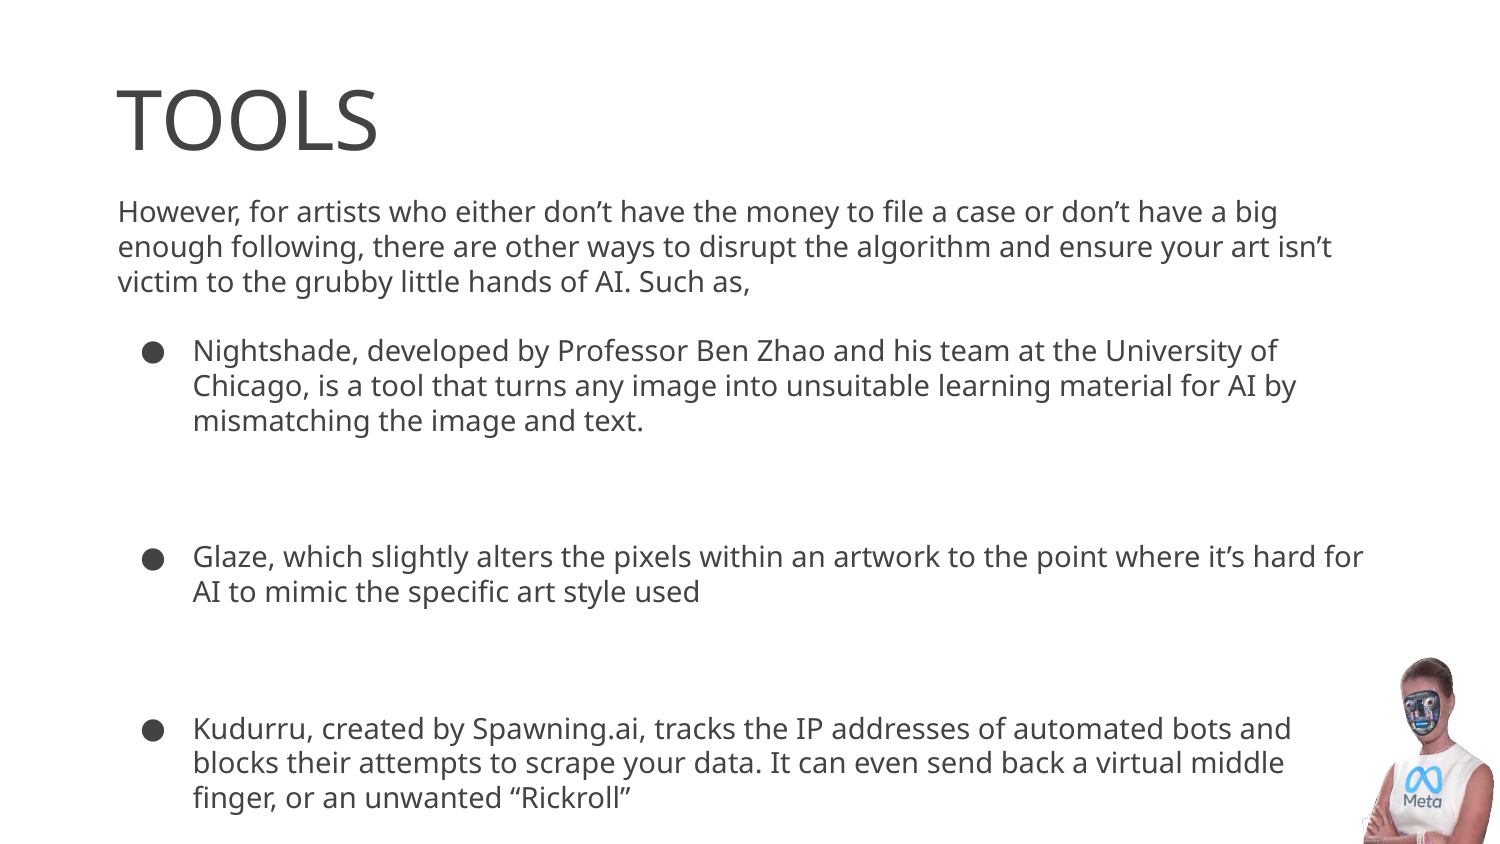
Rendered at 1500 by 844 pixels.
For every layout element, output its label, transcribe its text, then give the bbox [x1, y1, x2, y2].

picture [1354, 647, 1500, 844]
title TOOLS [101, 51, 1365, 157]
subtitle However, for artists who either don’t have the money to file a case or don’t have a big enough following, there are other ways to disrupt the algorithm and ensure your art isn’t victim to the grubby little hands of AI. Such as, Nightshade, developed by Professor Ben Zhao and his team at the University of Chicago, is a tool that turns any image into unsuitable learning material for AI by mismatching the image and text. Glaze, which slightly alters the pixels within an artwork to the point where it’s hard for AI to mimic the specific art style used Kudurru, created by Spawning.ai, tracks the IP addresses of automated bots and blocks their attempts to scrape your data. It can even send back a virtual middle finger, or an unwanted “Rickroll” [102, 178, 1383, 844]
